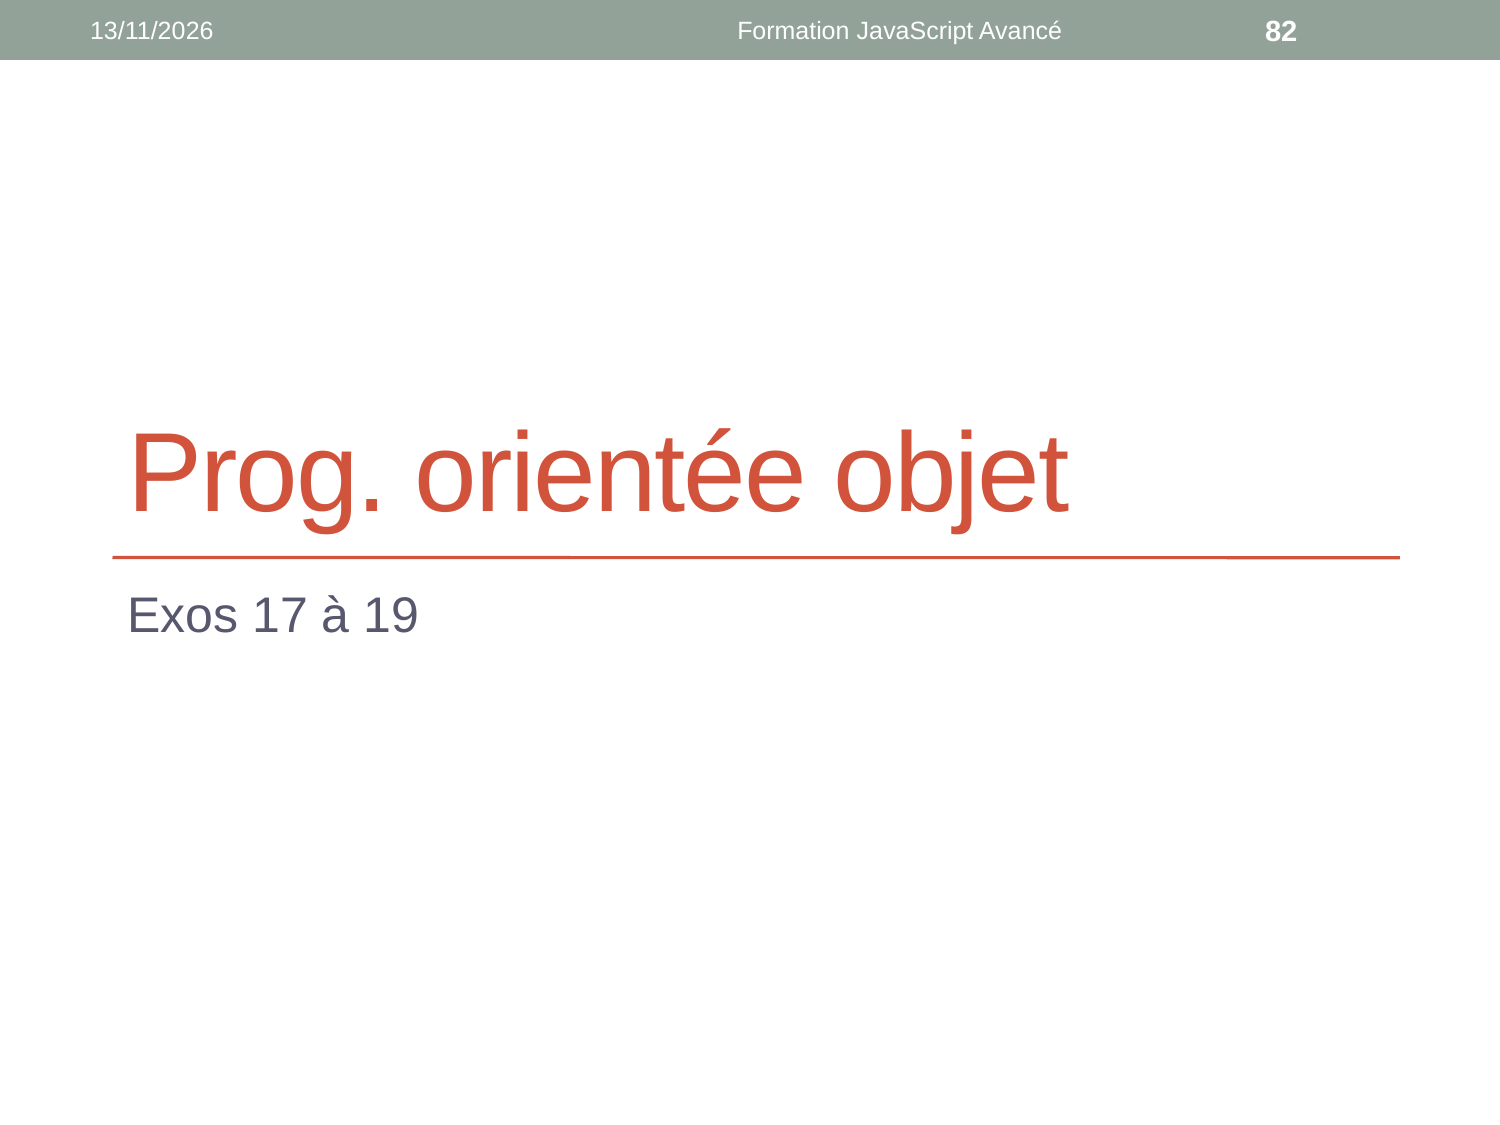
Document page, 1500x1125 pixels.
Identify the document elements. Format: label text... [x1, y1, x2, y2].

footer Formation JavaScript Avancé [562, 3, 1238, 57]
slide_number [75, 3, 550, 57]
title Prog. orientée objet [112, 224, 1400, 542]
subtitle Exos 17 à 19 [112, 575, 1163, 863]
slide_number 82 [1250, 3, 1425, 57]
